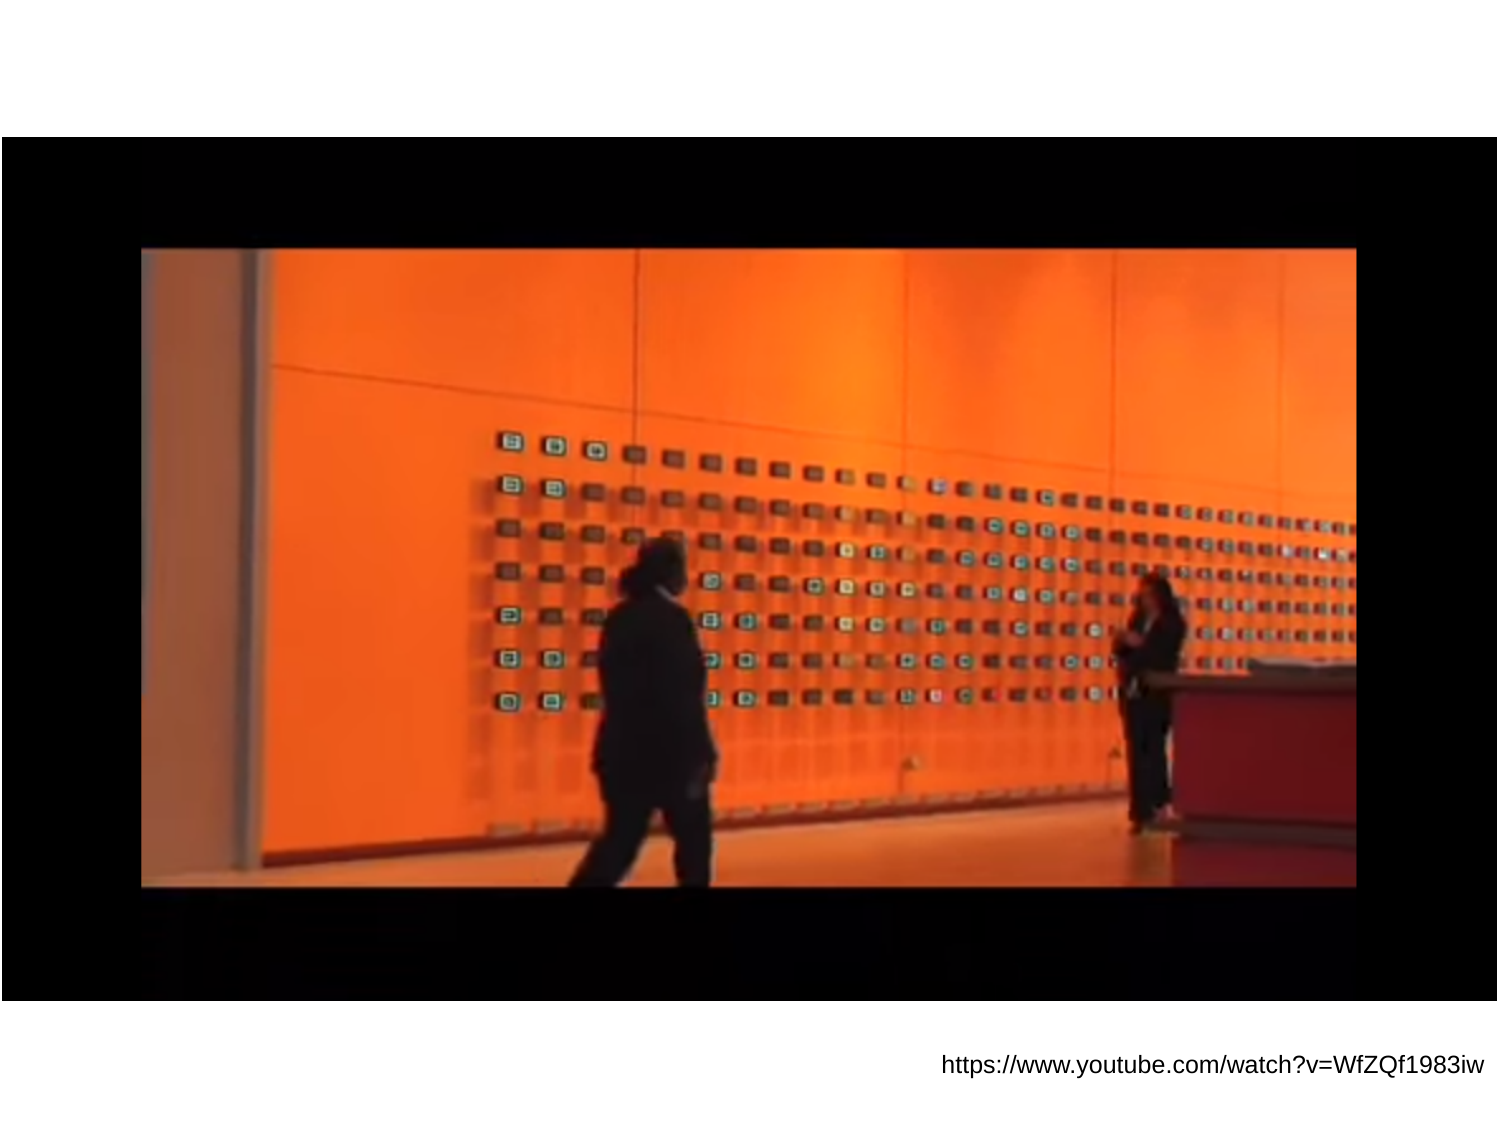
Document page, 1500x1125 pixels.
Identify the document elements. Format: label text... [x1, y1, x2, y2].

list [1, 137, 1498, 1001]
text_box https://www.youtube.com/watch?v=WfZQf1983iw [750, 1041, 1500, 1087]
